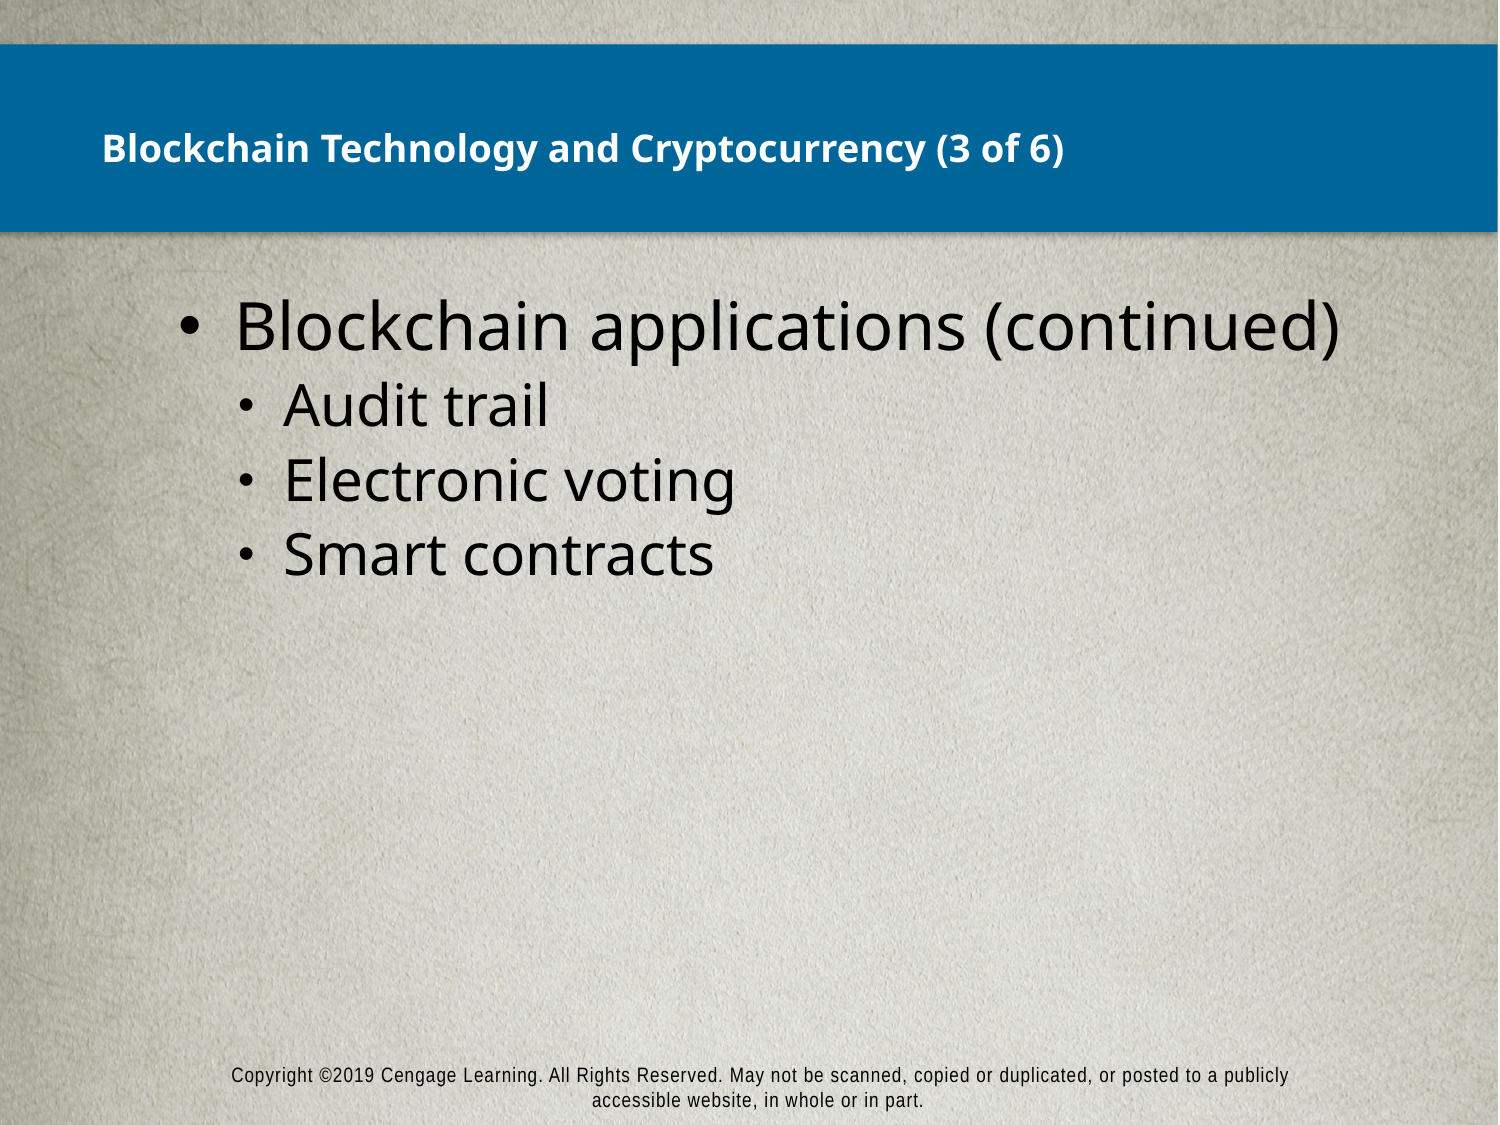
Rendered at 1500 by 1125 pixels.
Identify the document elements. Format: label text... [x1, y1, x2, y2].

list Blockchain applications (continued) Audit trail Electronic voting Smart contracts [163, 285, 1447, 945]
picture [0, 233, 1498, 1123]
title Blockchain Technology and Cryptocurrency (3 of 6) [86, 75, 1437, 220]
picture [0, 0, 1498, 44]
